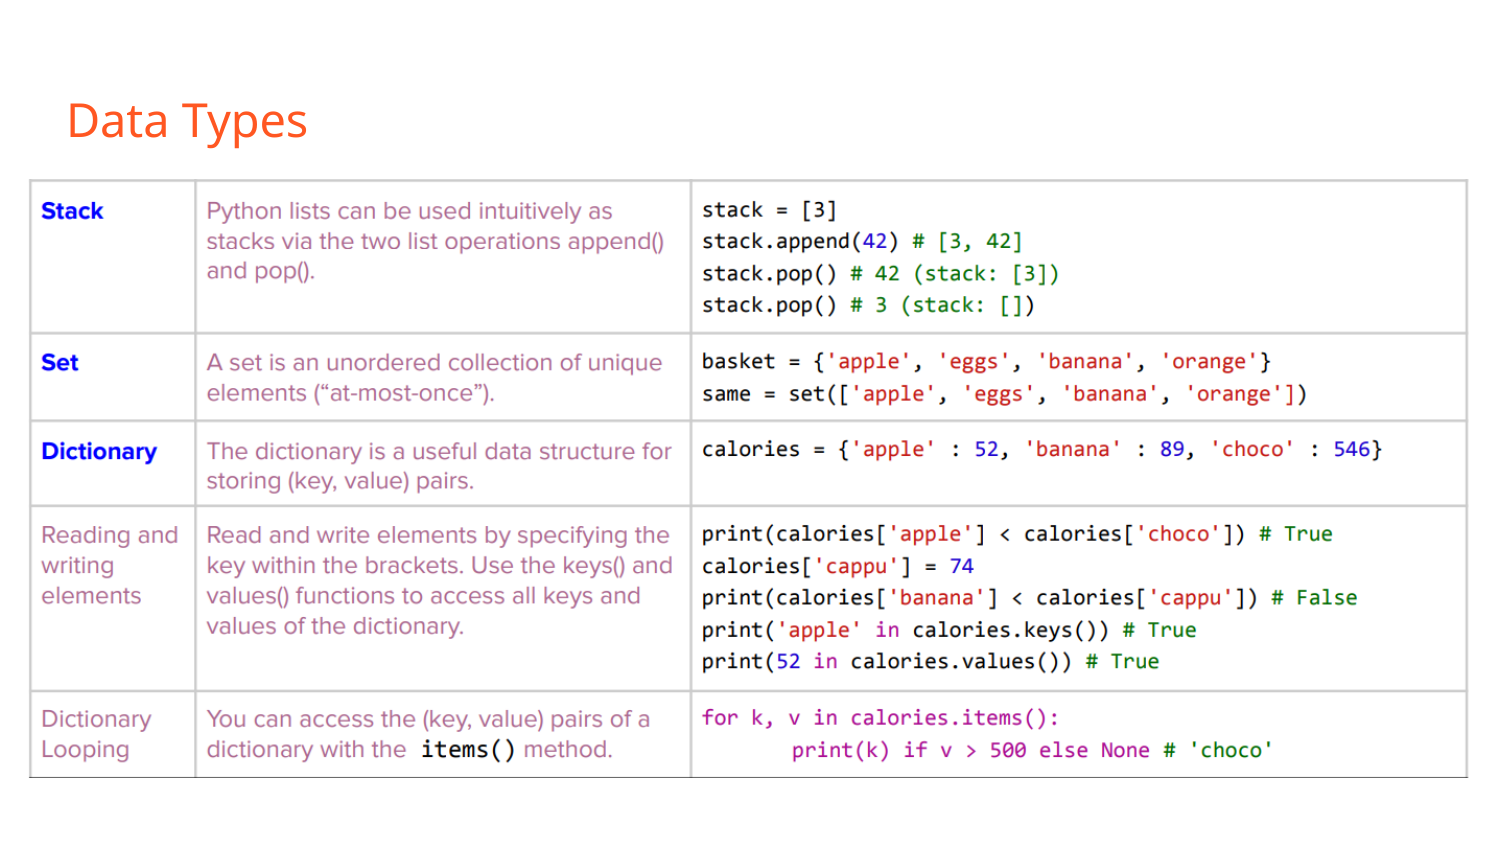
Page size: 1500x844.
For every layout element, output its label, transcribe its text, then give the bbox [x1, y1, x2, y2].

picture [24, 179, 1476, 778]
title Data Types [51, 72, 1449, 167]
